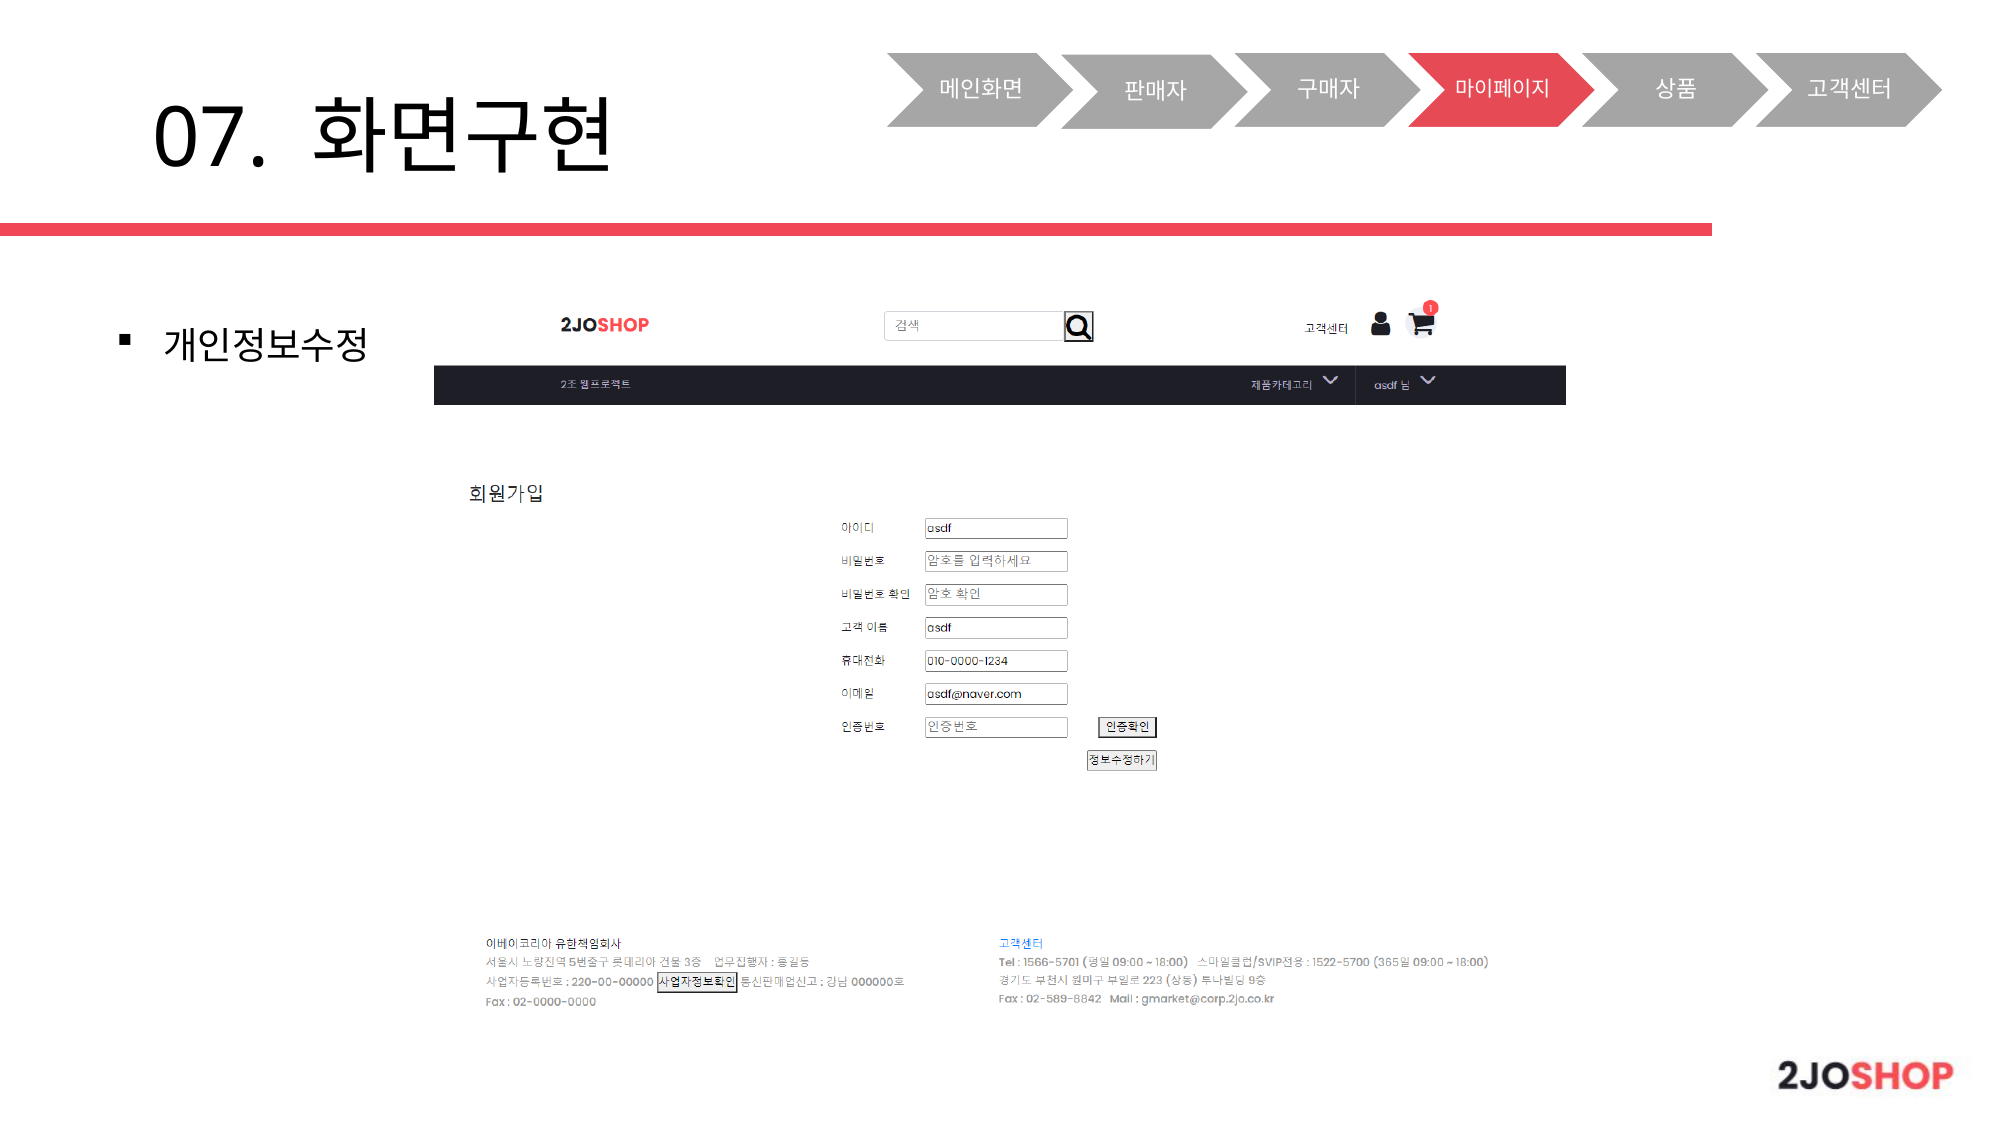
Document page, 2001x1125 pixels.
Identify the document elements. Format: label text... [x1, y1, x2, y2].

title 07. 화면구현 [137, 59, 1863, 219]
picture [1750, 1036, 1975, 1112]
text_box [882, 45, 1946, 135]
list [434, 289, 1566, 1014]
text_box 개인정보수정 [101, 314, 386, 375]
